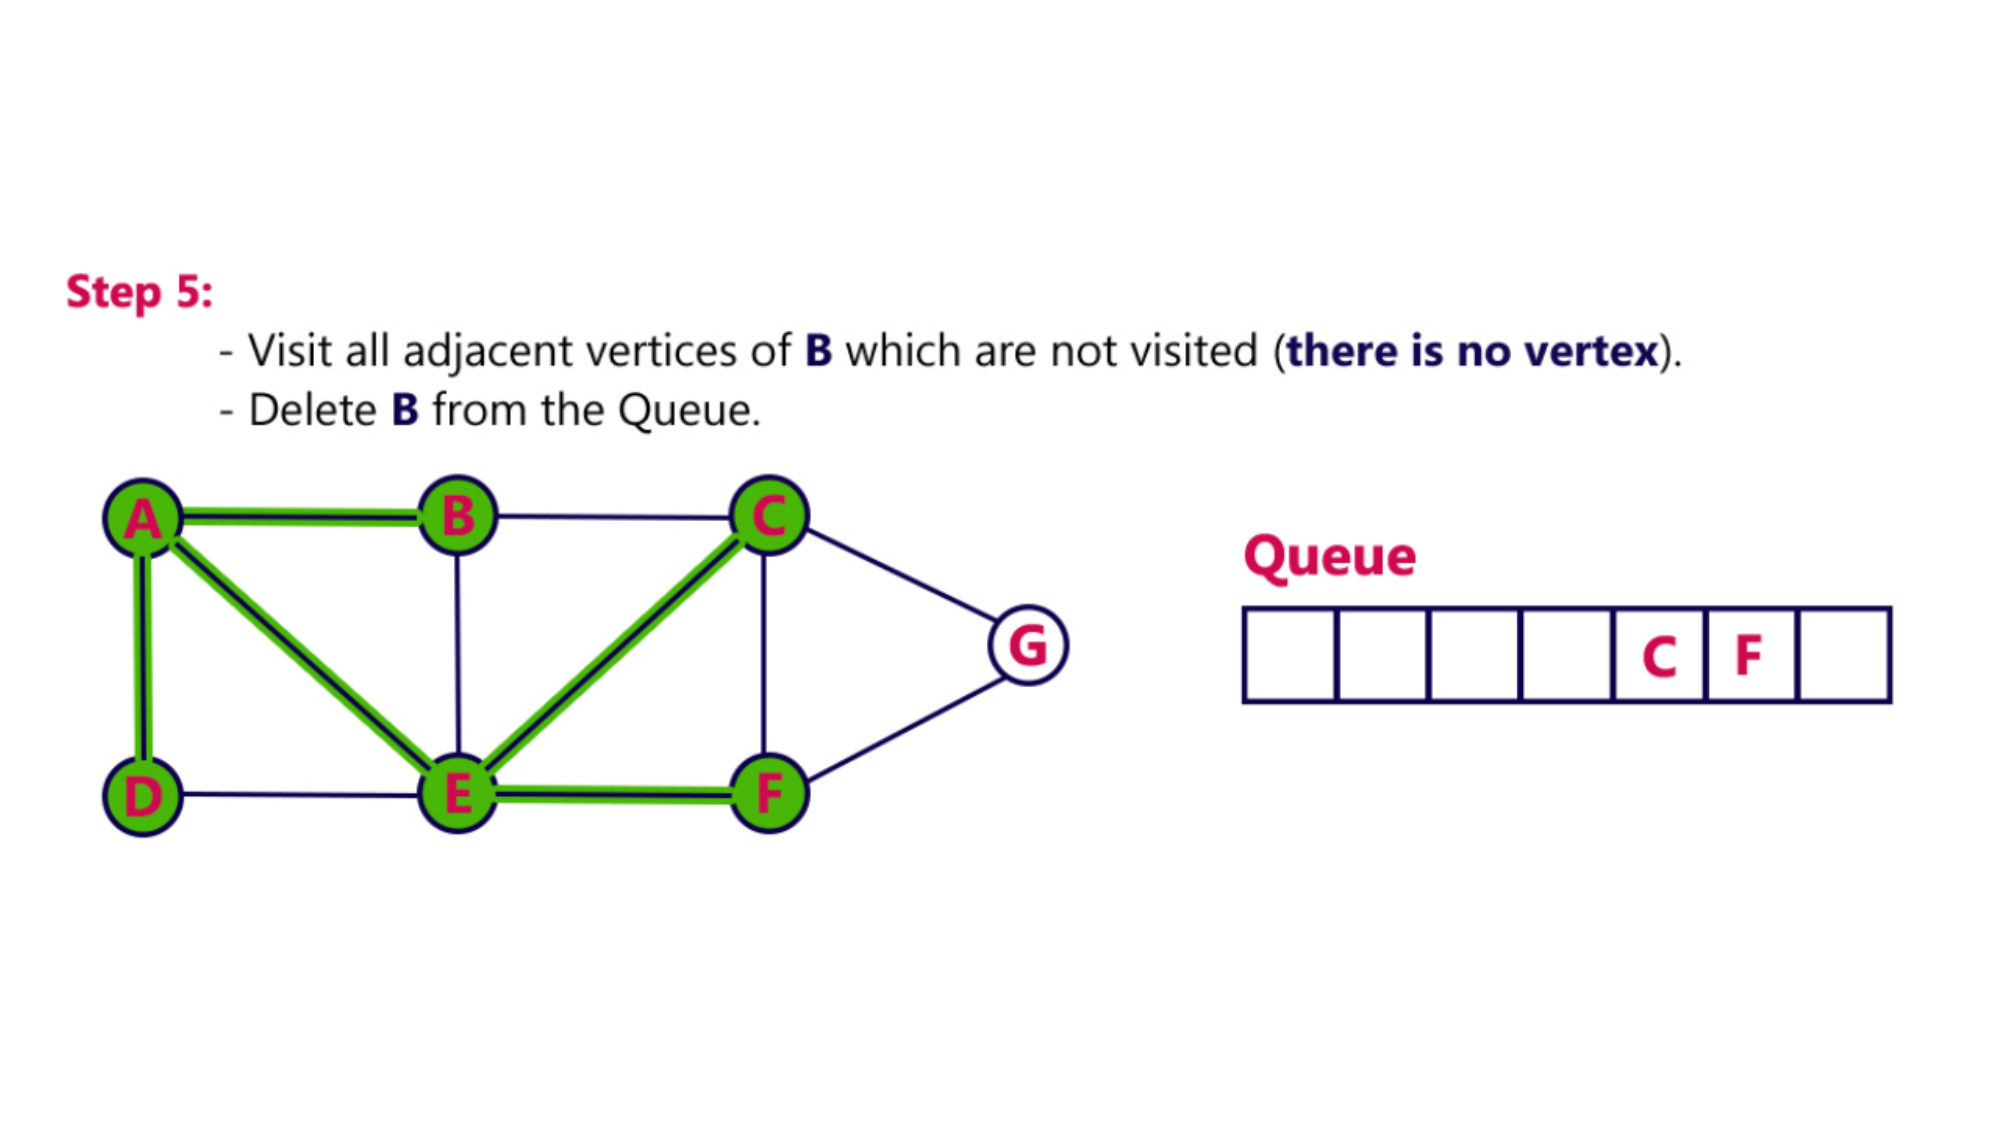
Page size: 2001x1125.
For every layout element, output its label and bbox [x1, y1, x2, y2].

picture [31, 253, 1969, 872]
